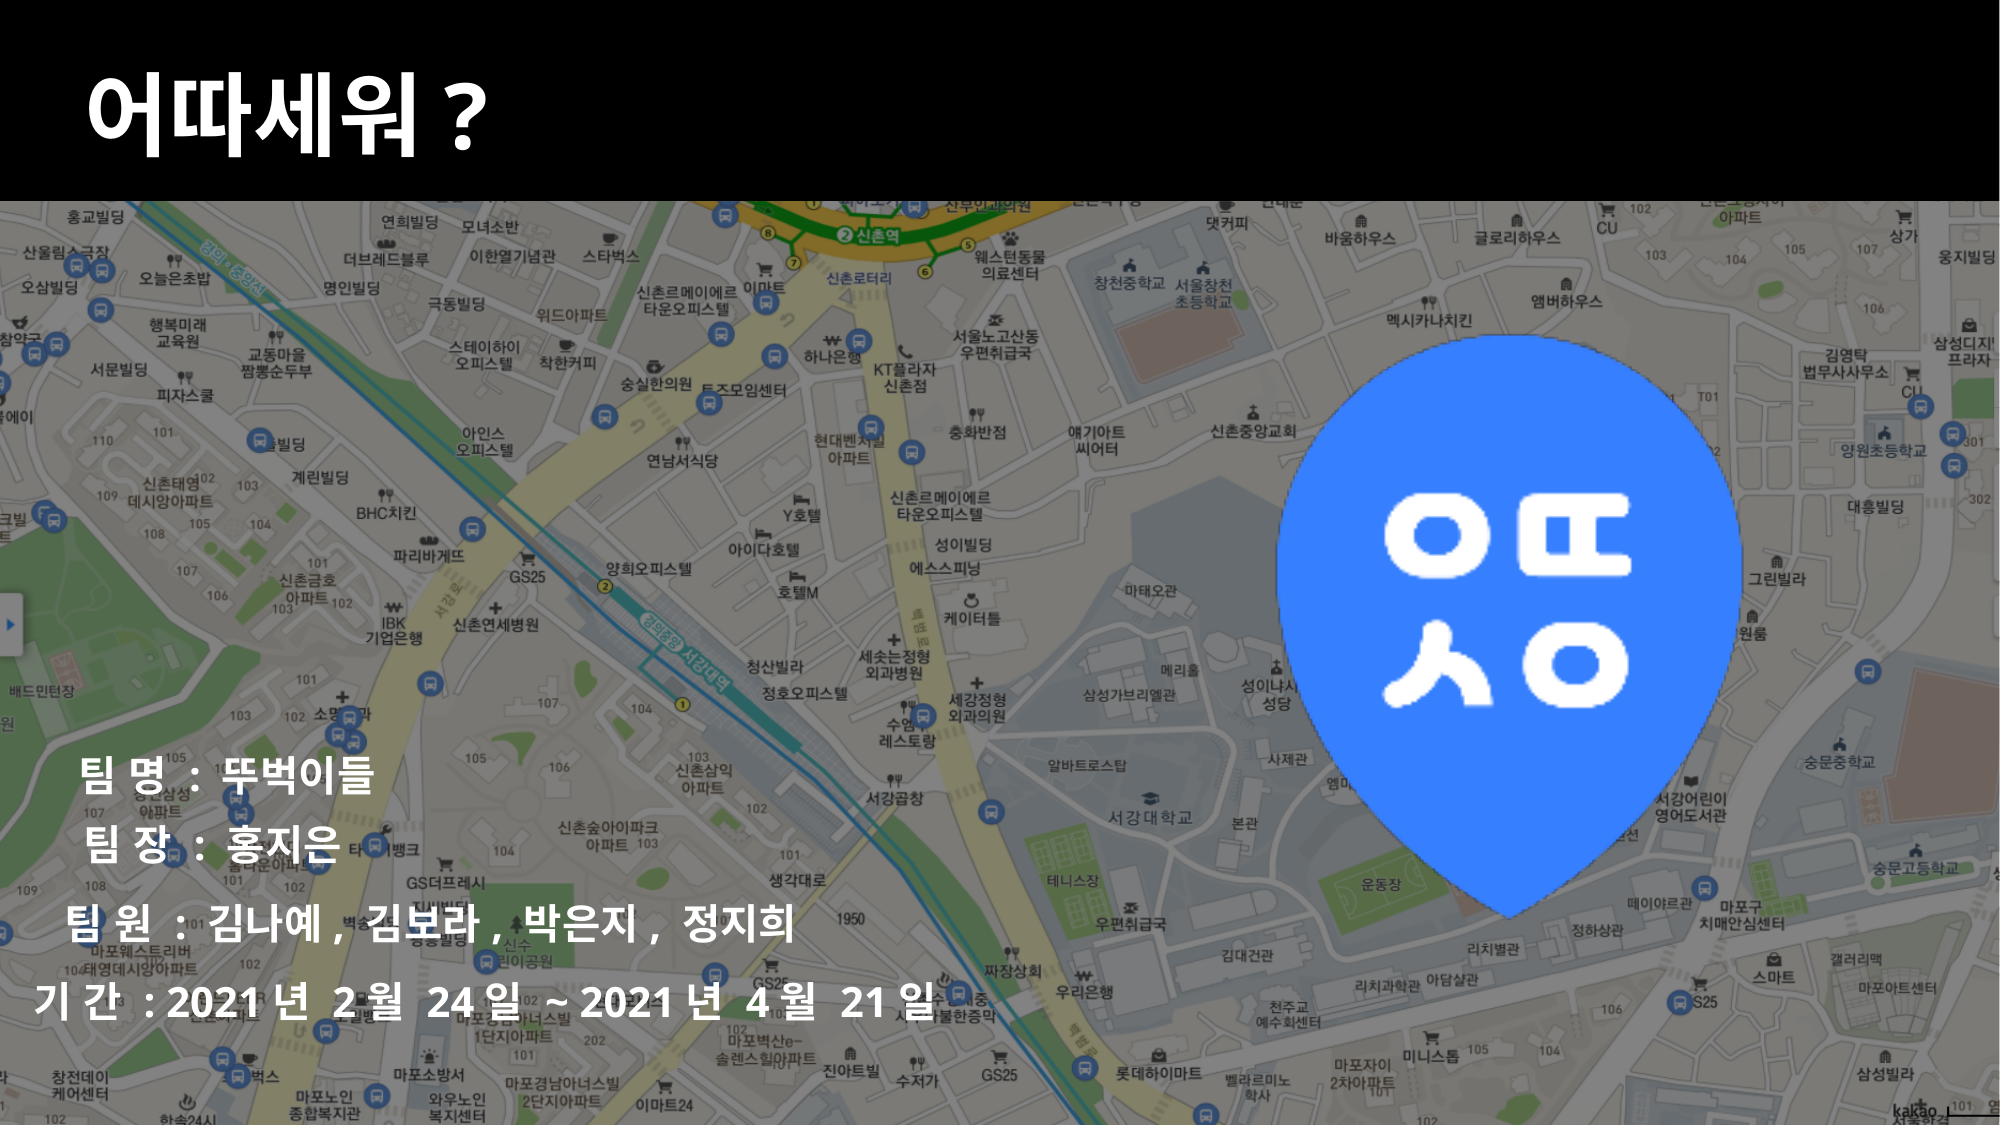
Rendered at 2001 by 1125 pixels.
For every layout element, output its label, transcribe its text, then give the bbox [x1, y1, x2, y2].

picture [0, 201, 2000, 1125]
text_box [0, 0, 2000, 201]
text_box 어따세워? [69, 10, 1795, 201]
